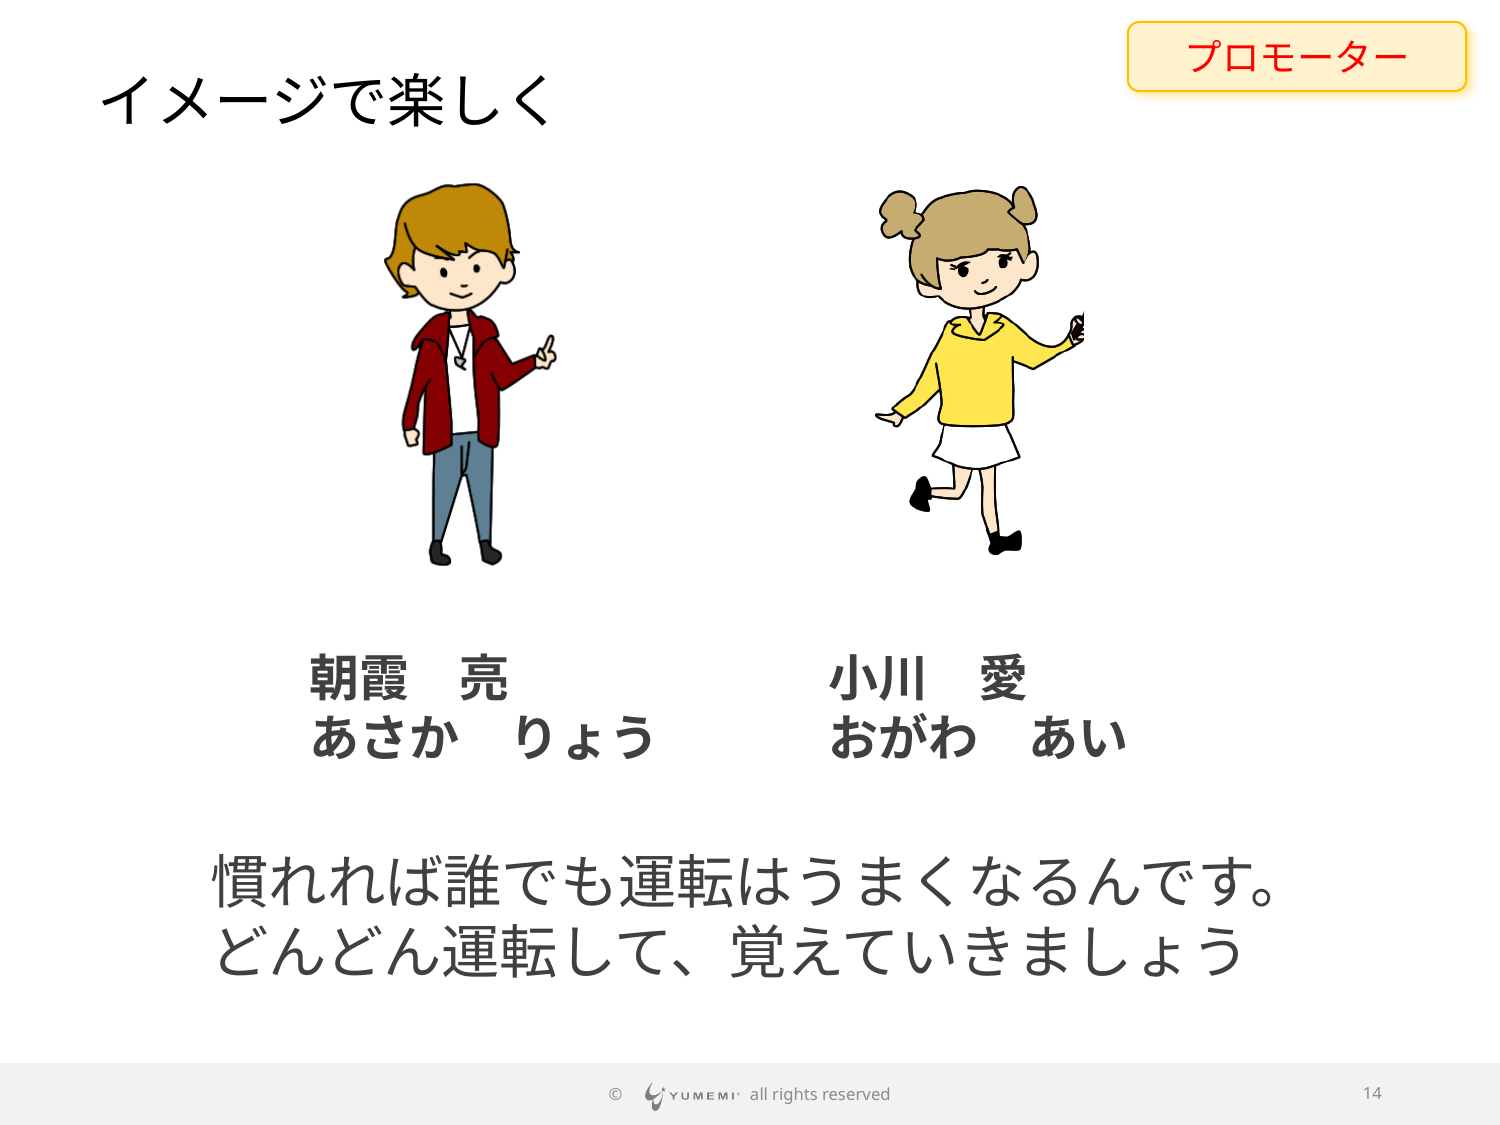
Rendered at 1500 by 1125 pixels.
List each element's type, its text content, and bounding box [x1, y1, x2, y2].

text_box 慣れれば誰でも運転はうまくなるんです。 どんどん運転して、覚えていきましょう [195, 837, 1324, 993]
text_box 小川 愛 おがわ あい [813, 639, 1144, 774]
slide_number 14 [1059, 1080, 1397, 1108]
text_box 朝霞 亮 あさか りょう [294, 639, 675, 774]
picture [299, 154, 591, 588]
text_box プロモーター [1126, 20, 1468, 93]
footer © all rights reserved [496, 1080, 1004, 1108]
picture [860, 158, 1084, 572]
text_box イメージで楽しく [83, 56, 1321, 142]
